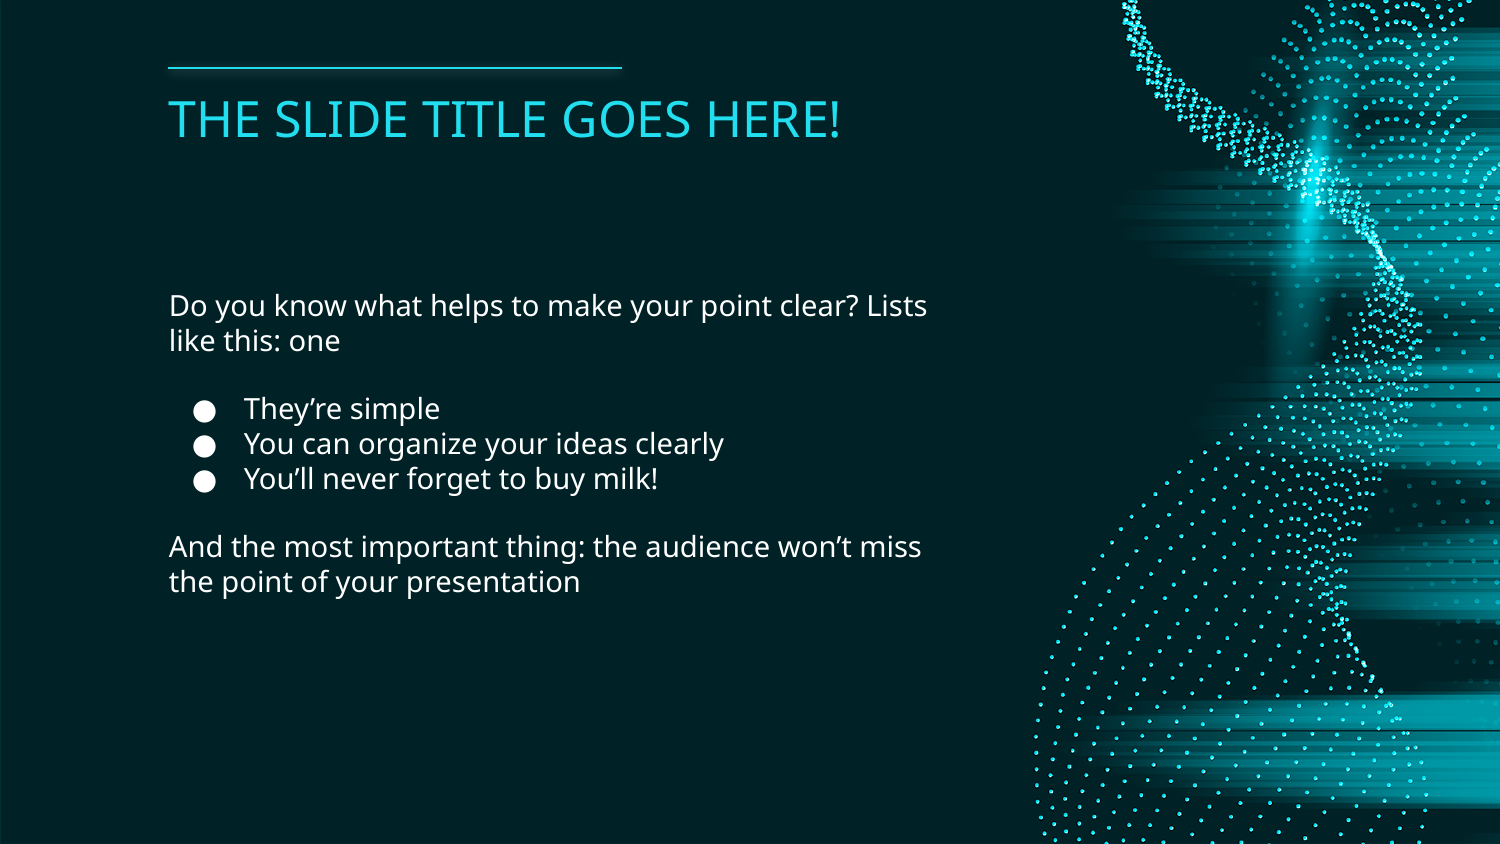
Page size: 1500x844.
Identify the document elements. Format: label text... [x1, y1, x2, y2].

list Do you know what helps to make your point clear? Lists like this: one They’re simple You can organize your ideas clearly You’ll never forget to buy milk! And the most important thing: the audience won’t miss the point of your presentation [153, 272, 966, 726]
title THE SLIDE TITLE GOES HERE! [153, 72, 914, 228]
picture [0, 0, 1500, 844]
